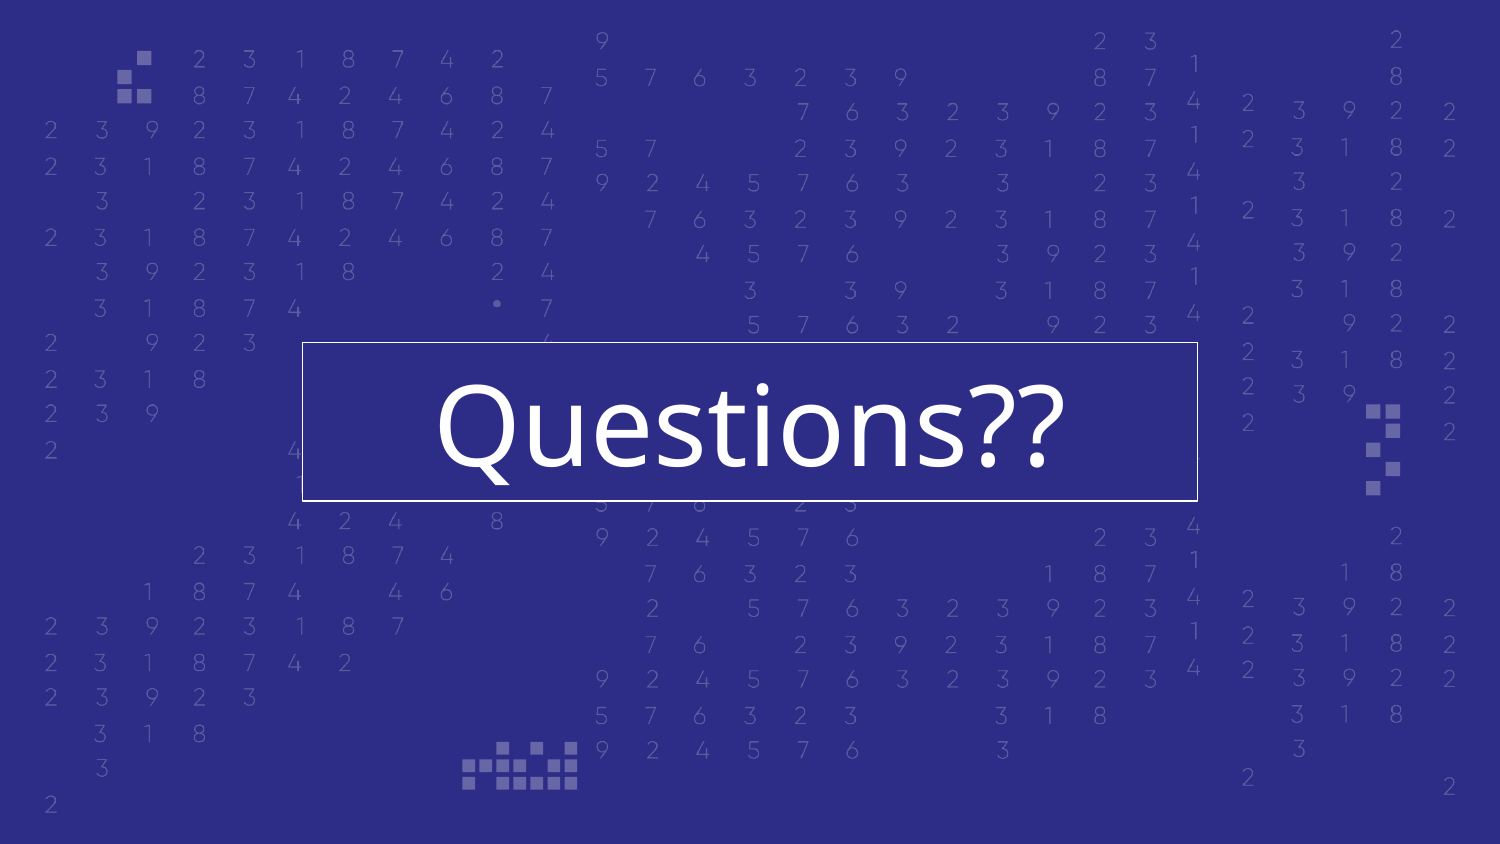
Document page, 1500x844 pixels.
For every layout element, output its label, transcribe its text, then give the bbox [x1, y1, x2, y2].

title Questions?? [302, 342, 1198, 502]
picture [45, 30, 1455, 813]
